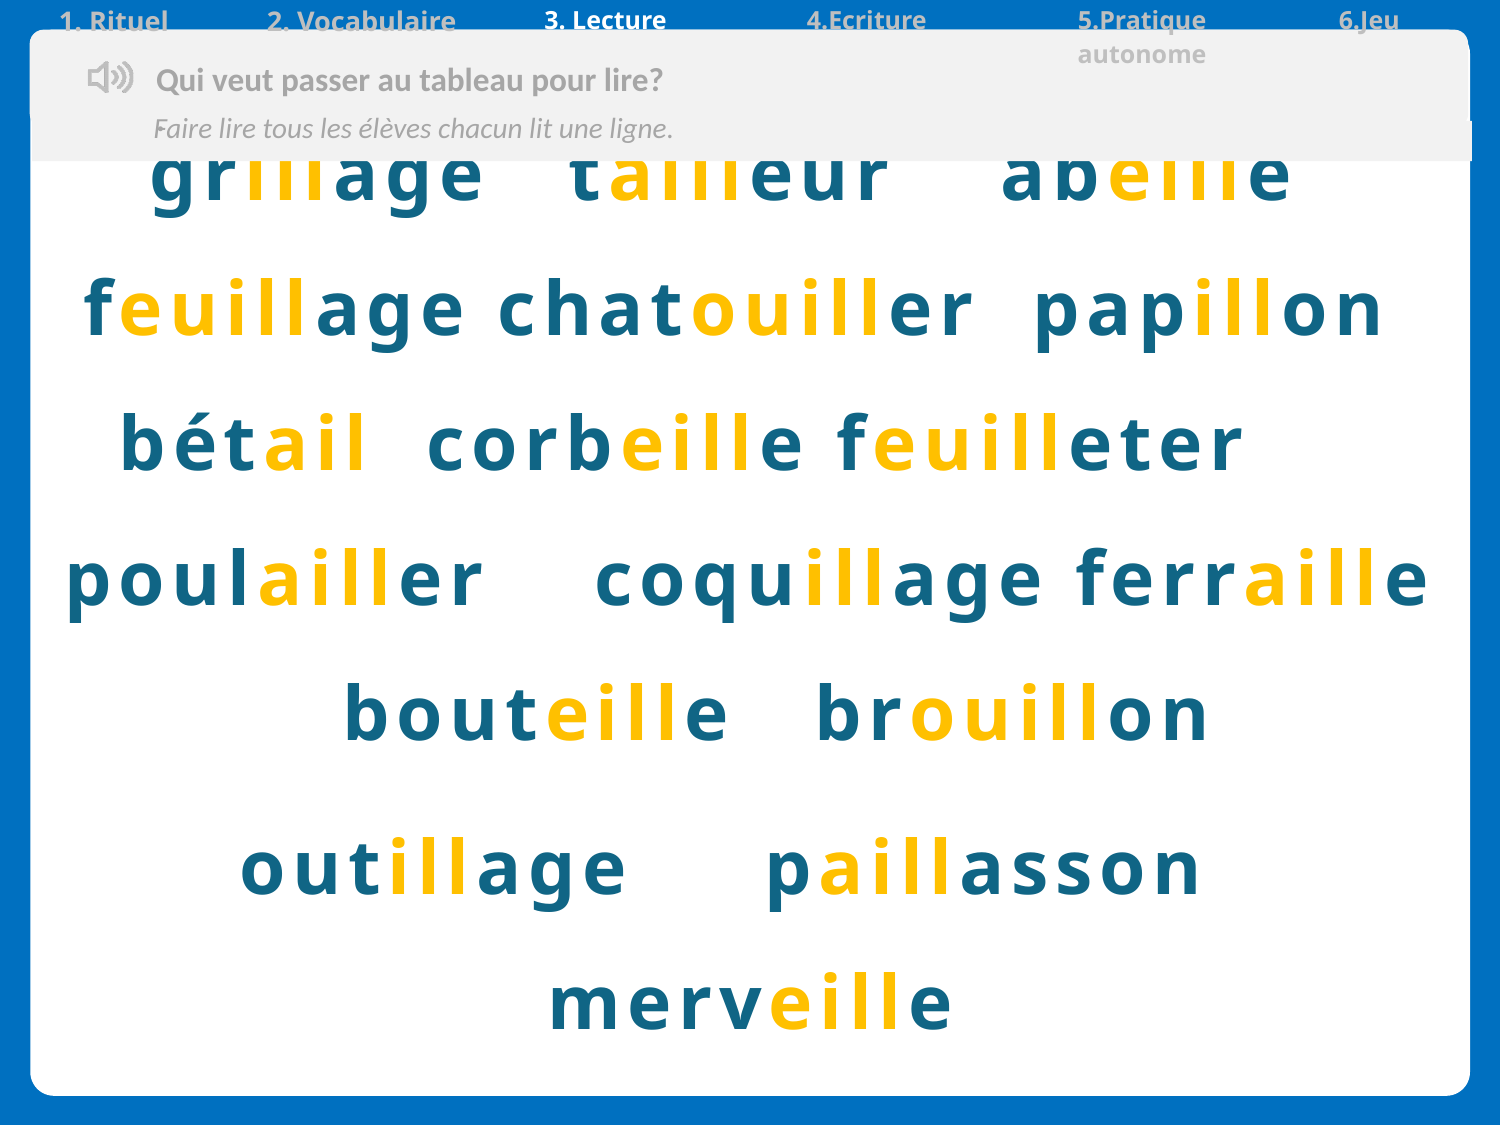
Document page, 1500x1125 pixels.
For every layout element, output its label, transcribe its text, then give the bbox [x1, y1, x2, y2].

text_box grillage tailleur abeille feuillage chatouiller papillon bétail corbeille feuilleter poulailler coquillage ferraille bouteille brouillon outillage paillasson merveille [28, 120, 1473, 1098]
table_header 1. Rituel [0, 0, 239, 70]
text_box [0, 0, 1500, 1125]
text_box Faire lire tous les élèves chacun lit une ligne. [138, 101, 1400, 152]
table_header 6.Jeu [1278, 0, 1460, 70]
text_box [1403, 28, 1471, 119]
table_header 2. Vocabulaire [239, 0, 484, 70]
text_box [30, 119, 1474, 163]
table_header 5.Pratique autonome [1006, 0, 1278, 70]
table_header 4.Ecriture [728, 0, 1006, 70]
text_box [27, 70, 141, 122]
table_header 3. Lecture [484, 0, 728, 70]
text_box Qui veut passer au tableau pour lire? . [141, 70, 1403, 146]
text_box [87, 70, 134, 93]
